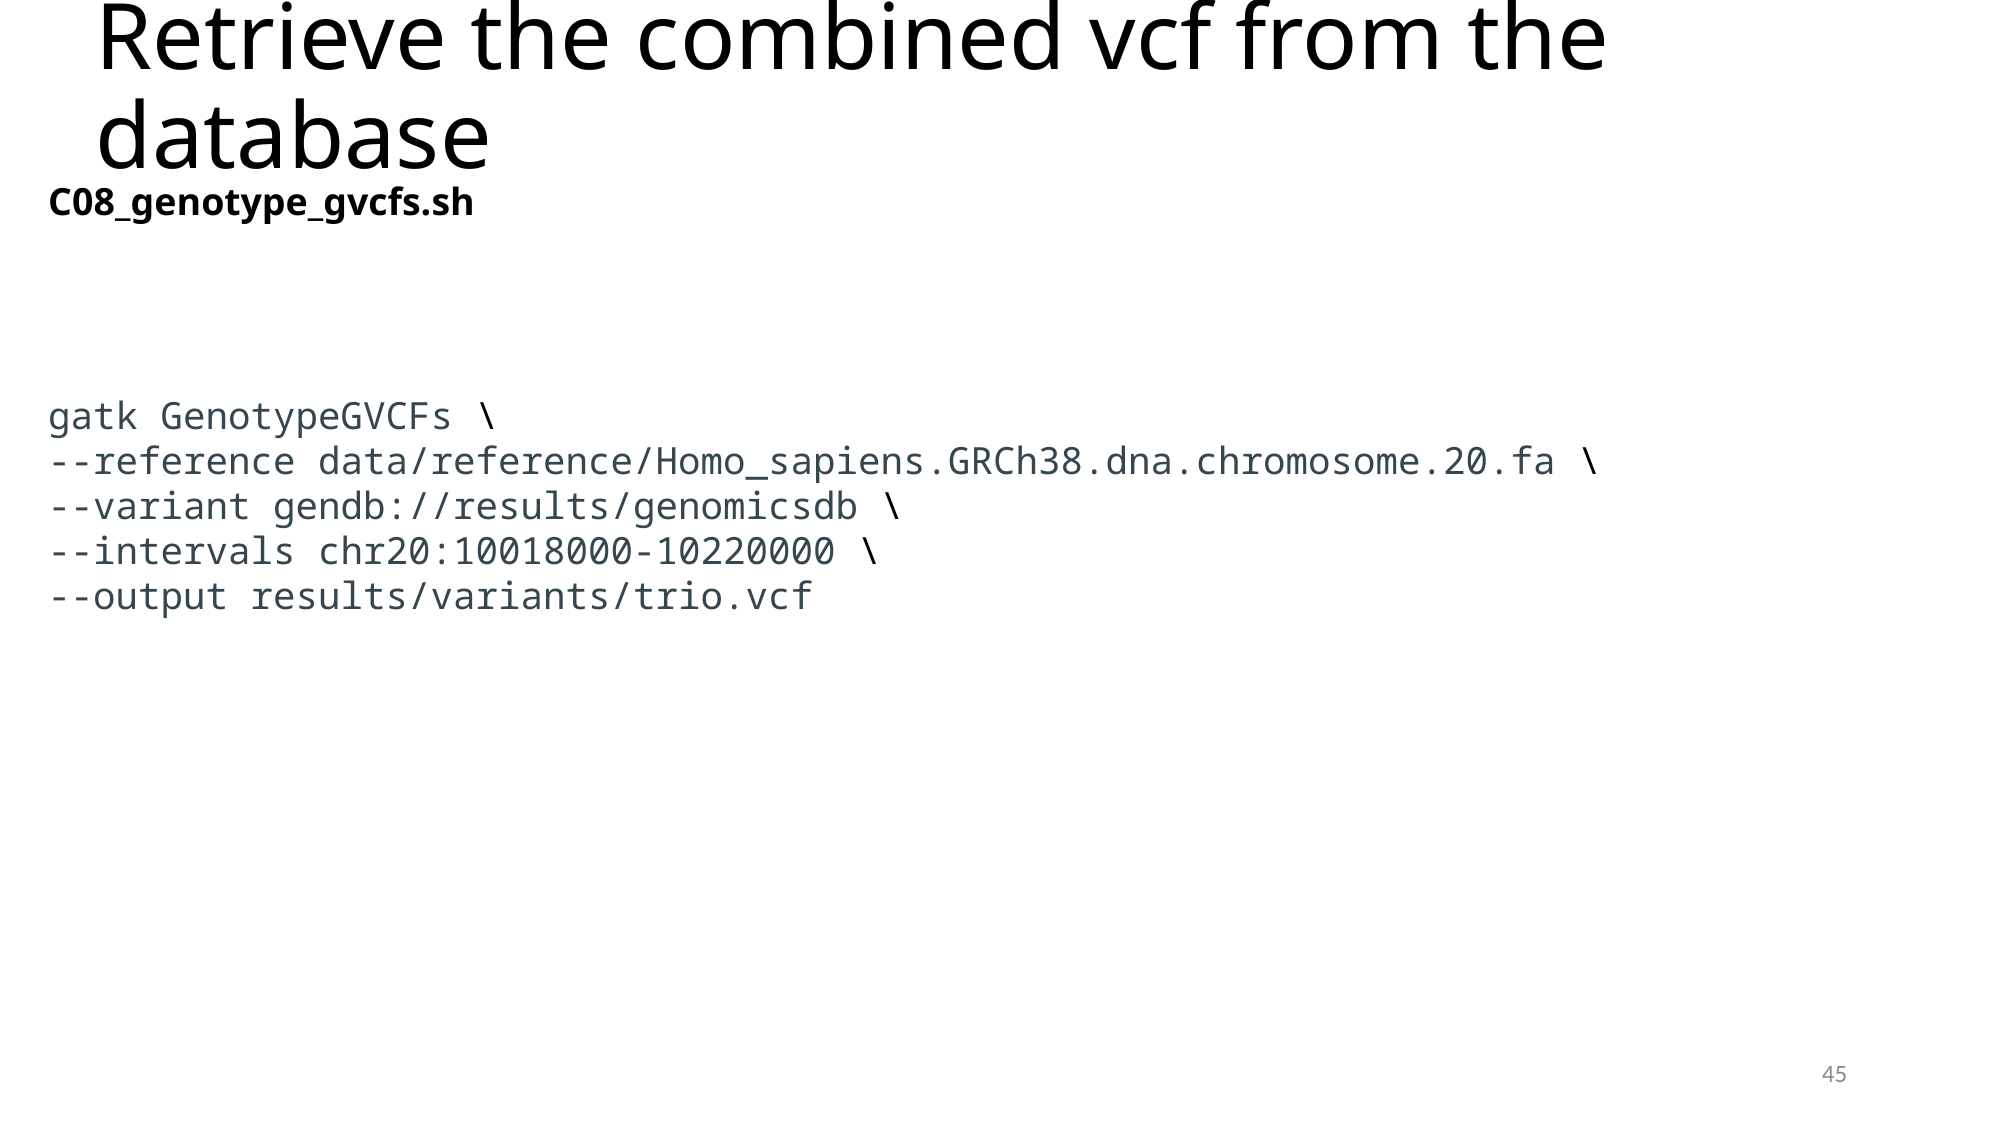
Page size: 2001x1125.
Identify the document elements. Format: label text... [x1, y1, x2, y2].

title Retrieve the combined vcf from the database [80, 26, 1806, 152]
text_box gatk GenotypeGVCFs \ --reference data/reference/Homo_sapiens.GRCh38.dna.chromosome.20.fa \ --variant gendb://results/genomicsdb \ --intervals chr20:10018000-10220000 \ --output results/variants/trio.vcf [33, 385, 1632, 625]
text_box C08_genotype_gvcfs.sh [33, 170, 1034, 231]
slide_number 45 [1412, 1042, 1863, 1103]
